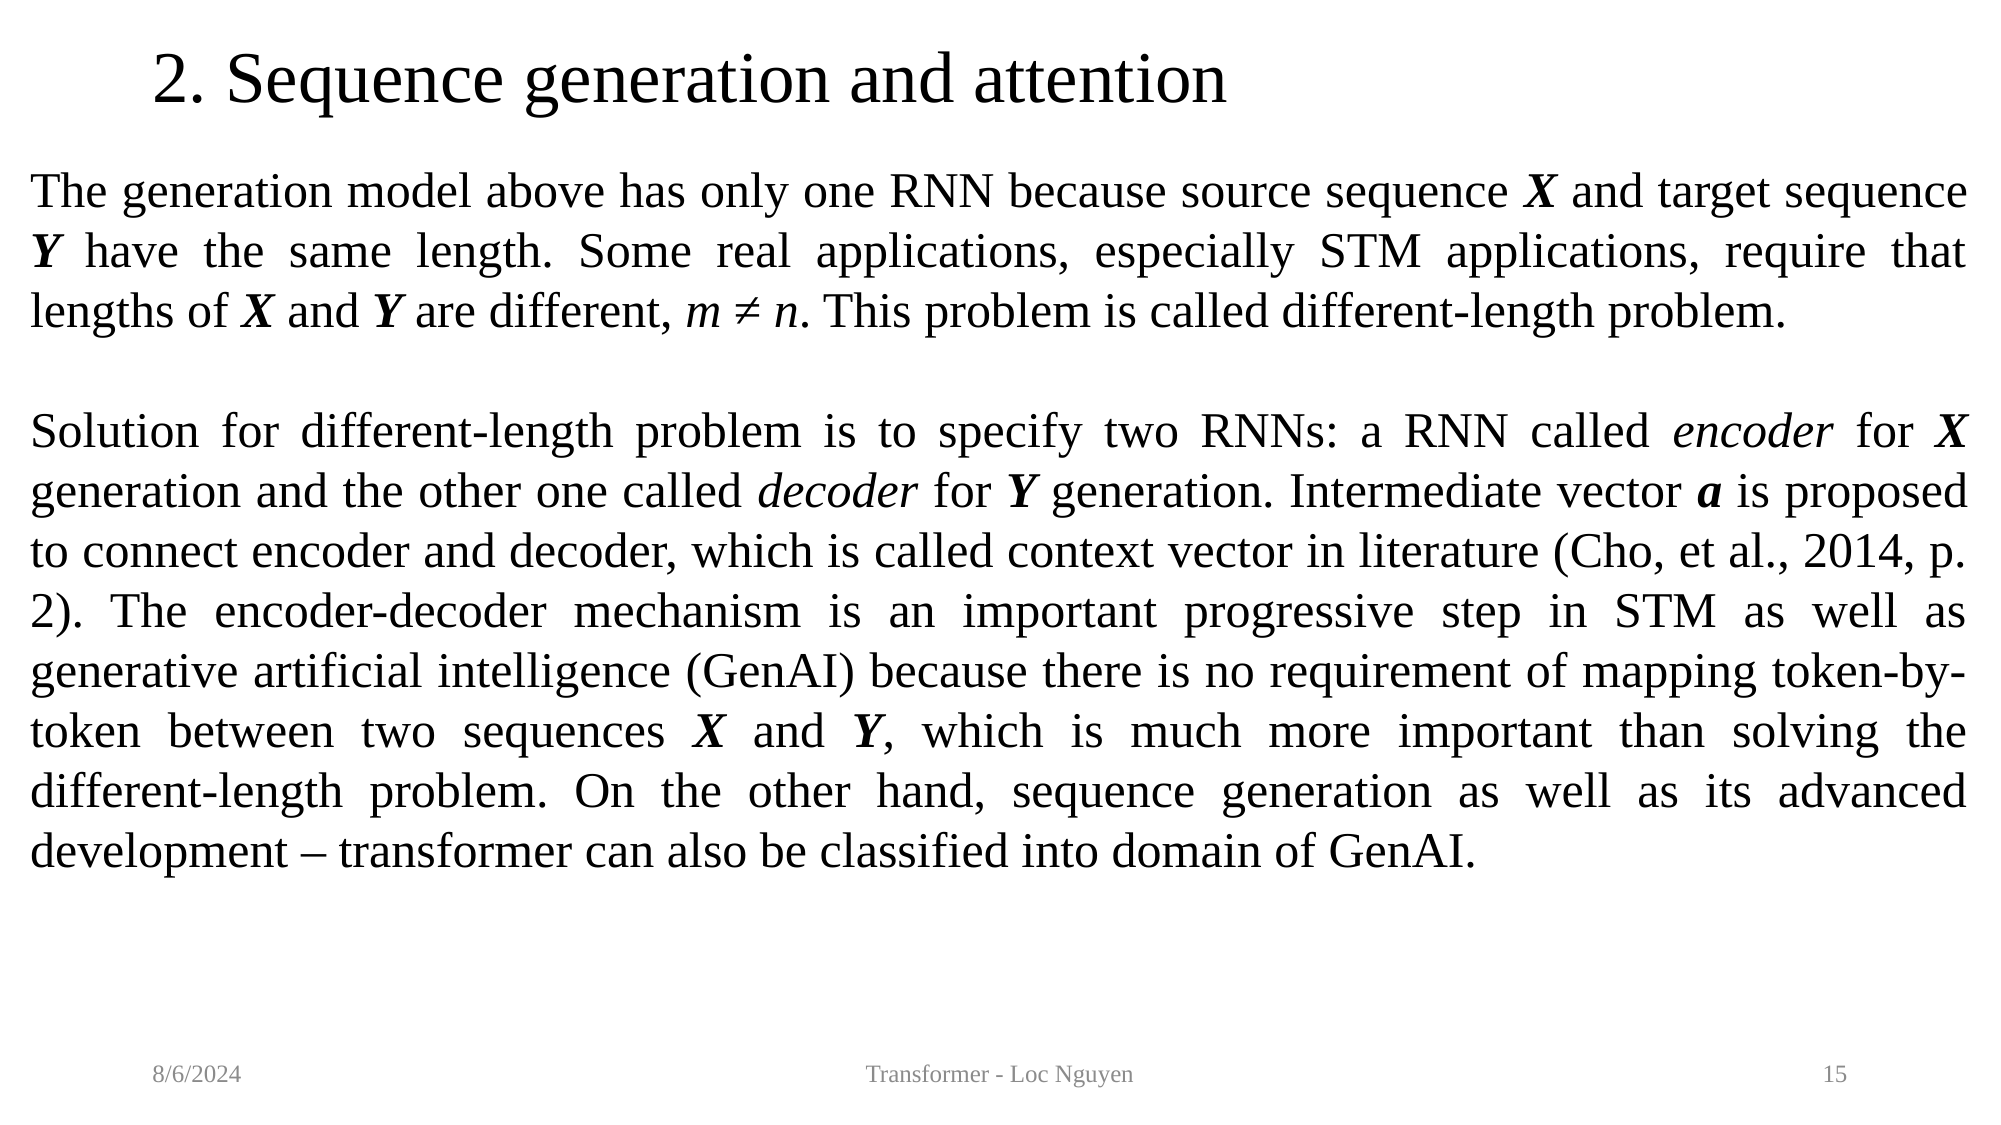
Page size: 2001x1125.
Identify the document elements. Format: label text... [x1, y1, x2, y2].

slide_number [137, 1042, 588, 1103]
footer Transformer - Loc Nguyen [662, 1042, 1338, 1103]
title 2. Sequence generation and attention [137, 19, 1863, 128]
slide_number 15 [1412, 1042, 1863, 1103]
